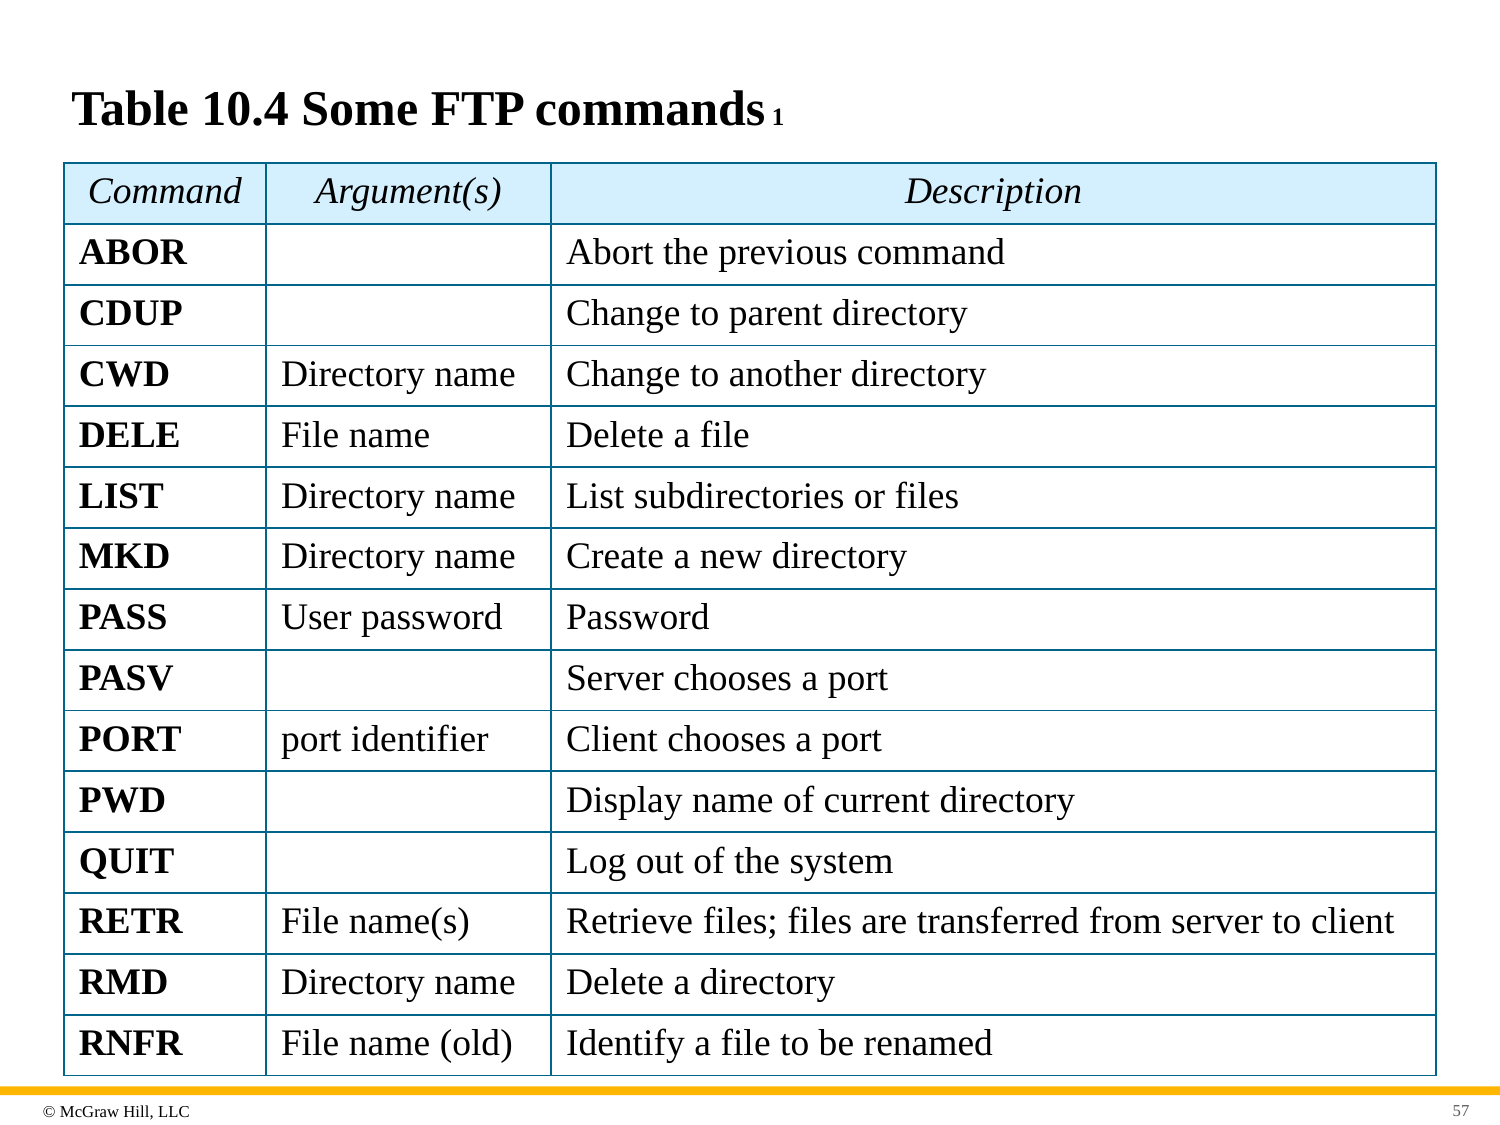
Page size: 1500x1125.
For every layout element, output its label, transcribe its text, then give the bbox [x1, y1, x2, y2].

table_cell [267, 651, 550, 710]
table_cell Display name of current directory [552, 772, 1435, 831]
table_cell Client chooses a port [552, 711, 1435, 770]
table_cell Password [552, 590, 1435, 649]
table_cell Abort the previous command [552, 225, 1435, 284]
table_header Argument(s) [267, 164, 550, 223]
table_cell File name (old) [267, 1016, 550, 1075]
table_cell port identifier [267, 711, 550, 770]
table_cell [267, 772, 550, 831]
table_cell CWD [65, 346, 265, 405]
table_cell Change to another directory [552, 346, 1435, 405]
table_cell [267, 833, 550, 892]
table_cell RMD [65, 955, 265, 1014]
table_cell Retrieve files; files are transferred from server to client [552, 894, 1435, 953]
table_header Command [65, 164, 265, 223]
table_cell DELE [65, 407, 265, 466]
table_cell ABOR [65, 225, 265, 284]
table_cell RNFR [65, 1016, 265, 1075]
table_cell RETR [65, 894, 265, 953]
table_cell CDUP [65, 286, 265, 345]
table_cell LIST [65, 468, 265, 527]
table_cell Delete a directory [552, 955, 1435, 1014]
table_cell MKD [65, 529, 265, 588]
table_cell Change to parent directory [552, 286, 1435, 345]
table_cell Server chooses a port [552, 651, 1435, 710]
table_cell PASS [65, 590, 265, 649]
table_cell Log out of the system [552, 833, 1435, 892]
table_cell File name(s) [267, 894, 550, 953]
table_cell [267, 286, 550, 345]
table_cell Create a new directory [552, 529, 1435, 588]
slide_number 57 [1418, 1096, 1477, 1123]
table_cell Directory name [267, 468, 550, 527]
table_cell PWD [65, 772, 265, 831]
table_cell Delete a file [552, 407, 1435, 466]
table_cell PASV [65, 651, 265, 710]
table_cell Directory name [267, 346, 550, 405]
table_cell QUIT [65, 833, 265, 892]
title Table 10.4 Some FTP commands 1 [56, 50, 1444, 162]
table_header Description [552, 164, 1435, 223]
table_cell Identify a file to be renamed [552, 1016, 1435, 1075]
table_cell [267, 225, 550, 284]
table_cell File name [267, 407, 550, 466]
table_cell Directory name [267, 529, 550, 588]
table_cell User password [267, 590, 550, 649]
table_cell PORT [65, 711, 265, 770]
table_cell List subdirectories or files [552, 468, 1435, 527]
table_cell Directory name [267, 955, 550, 1014]
